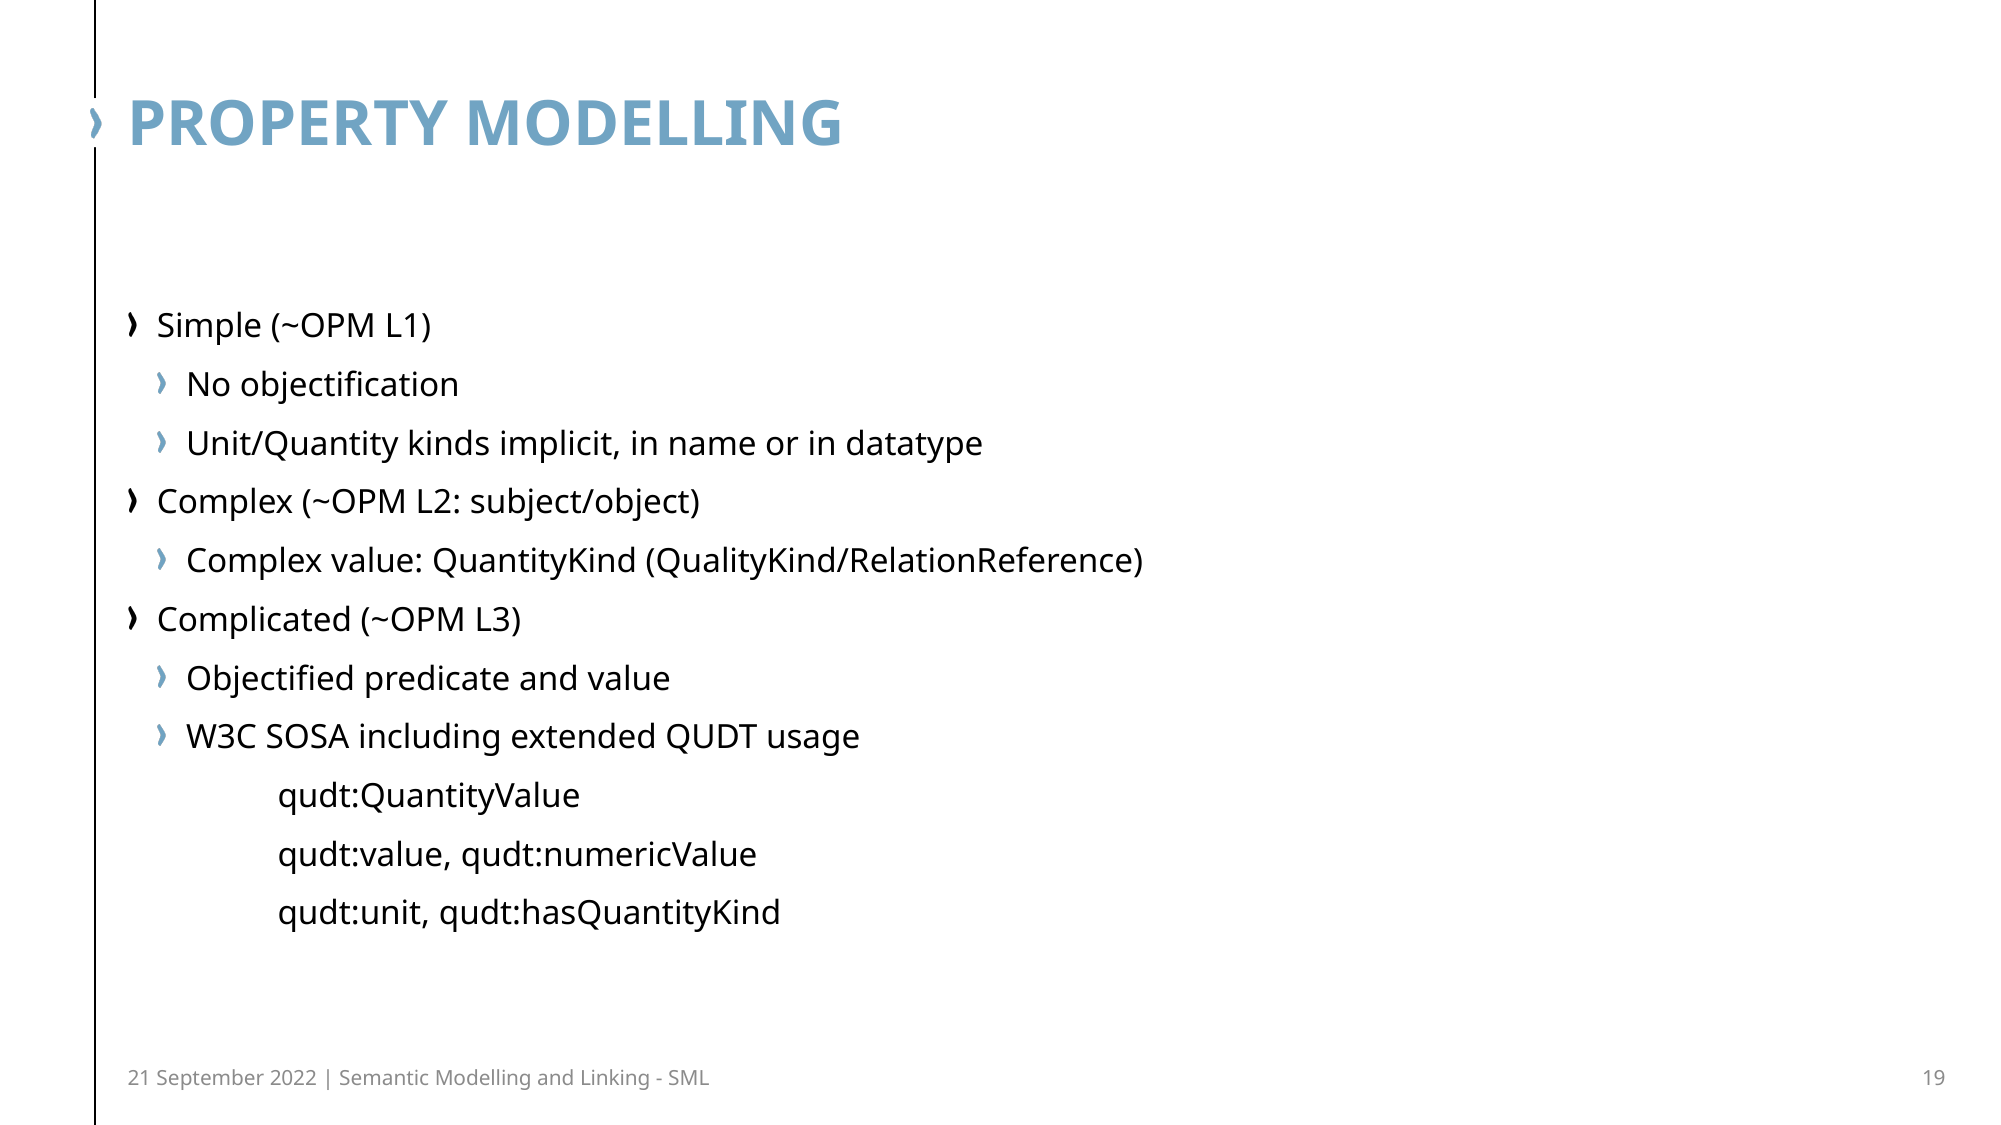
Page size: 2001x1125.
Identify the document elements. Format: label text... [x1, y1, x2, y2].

picture [127, 606, 137, 630]
picture [156, 371, 166, 395]
picture [156, 723, 166, 747]
title Property modelling [127, 101, 1904, 146]
picture [156, 547, 166, 571]
picture [156, 664, 166, 689]
footer 21 September 2022 | Semantic Modelling and Linking - SML [127, 1063, 1000, 1094]
picture [156, 430, 166, 454]
picture [127, 488, 137, 513]
picture [127, 312, 137, 337]
list Simple (~OPM L1) No objectification Unit/Quantity kinds implicit, in name or in datatype Complex (~OPM L2: subject/object) Complex value: QuantityKind (QualityKind/RelationReference) Complicated (~OPM L3) Objectified predicate and value W3C SOSA including extended QUDT usage qudt:QuantityValue qudt:value, qudt:numericValue qudt:unit, qudt:hasQuantityKind [127, 304, 1904, 1033]
slide_number 19 [1907, 1063, 1977, 1094]
picture [88, 106, 102, 140]
